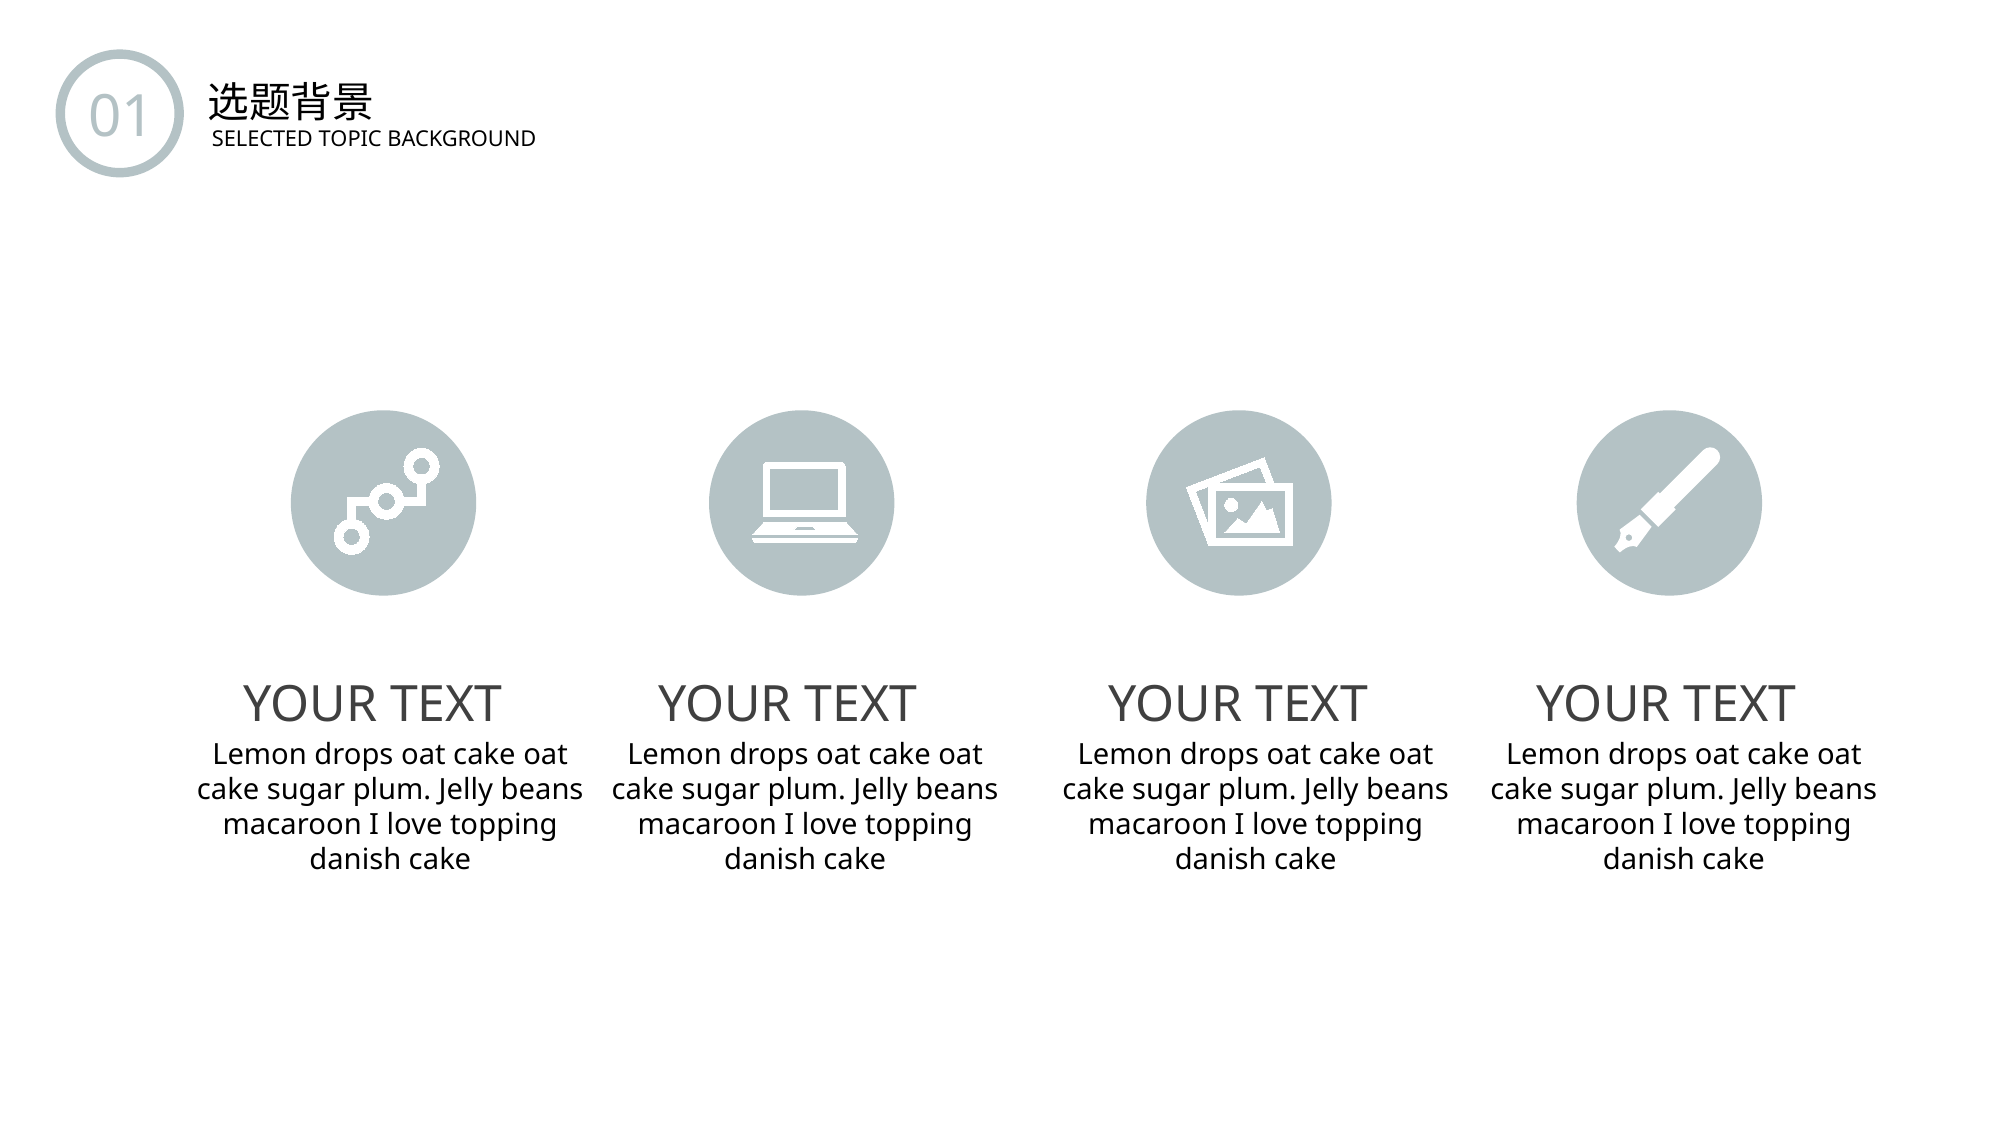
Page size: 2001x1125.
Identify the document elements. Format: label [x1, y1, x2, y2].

text_box [60, 54, 180, 173]
text_box [188, 68, 768, 159]
text_box [187, 410, 1880, 883]
